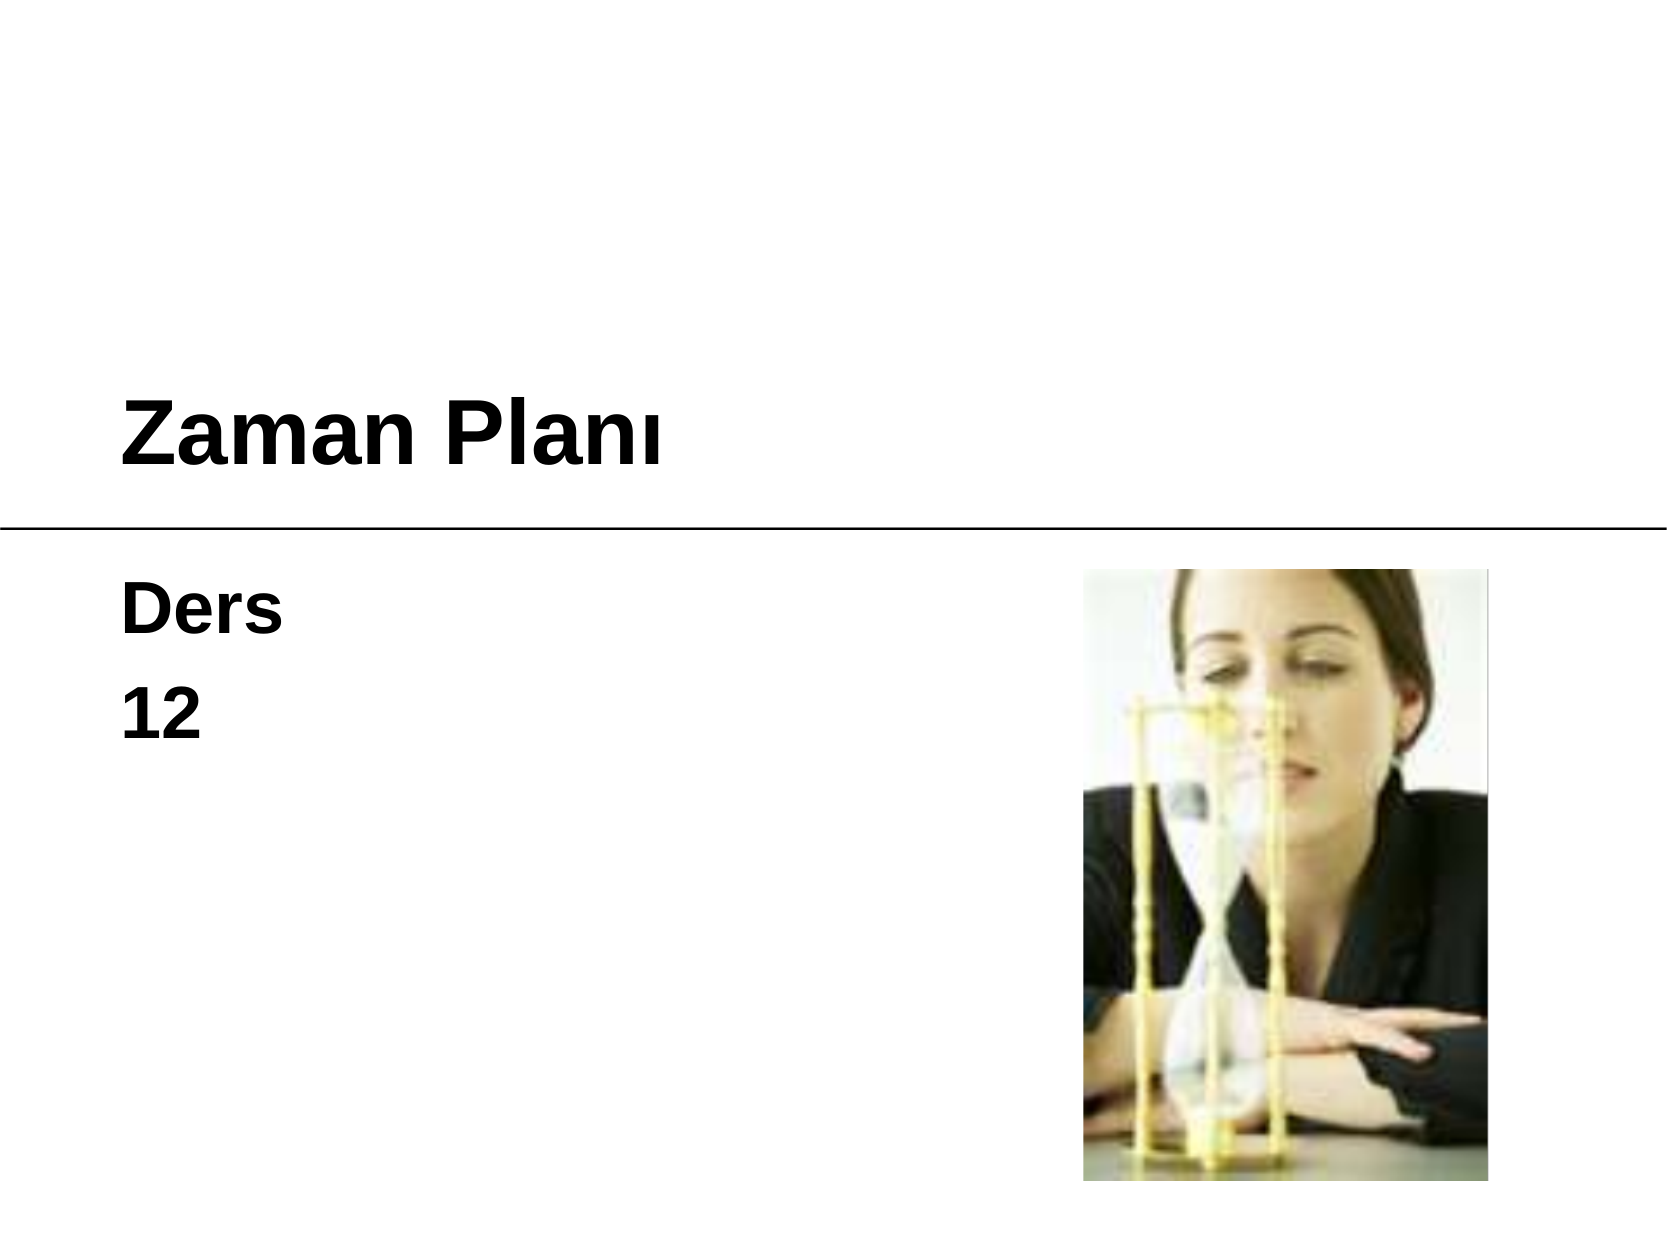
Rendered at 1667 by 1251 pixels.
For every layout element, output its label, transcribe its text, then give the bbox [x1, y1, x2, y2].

text_box [0, 526, 1667, 530]
text_box Ders 12 [113, 536, 394, 727]
title Zaman Planı [113, 327, 1510, 505]
text_box [1083, 569, 1490, 1181]
